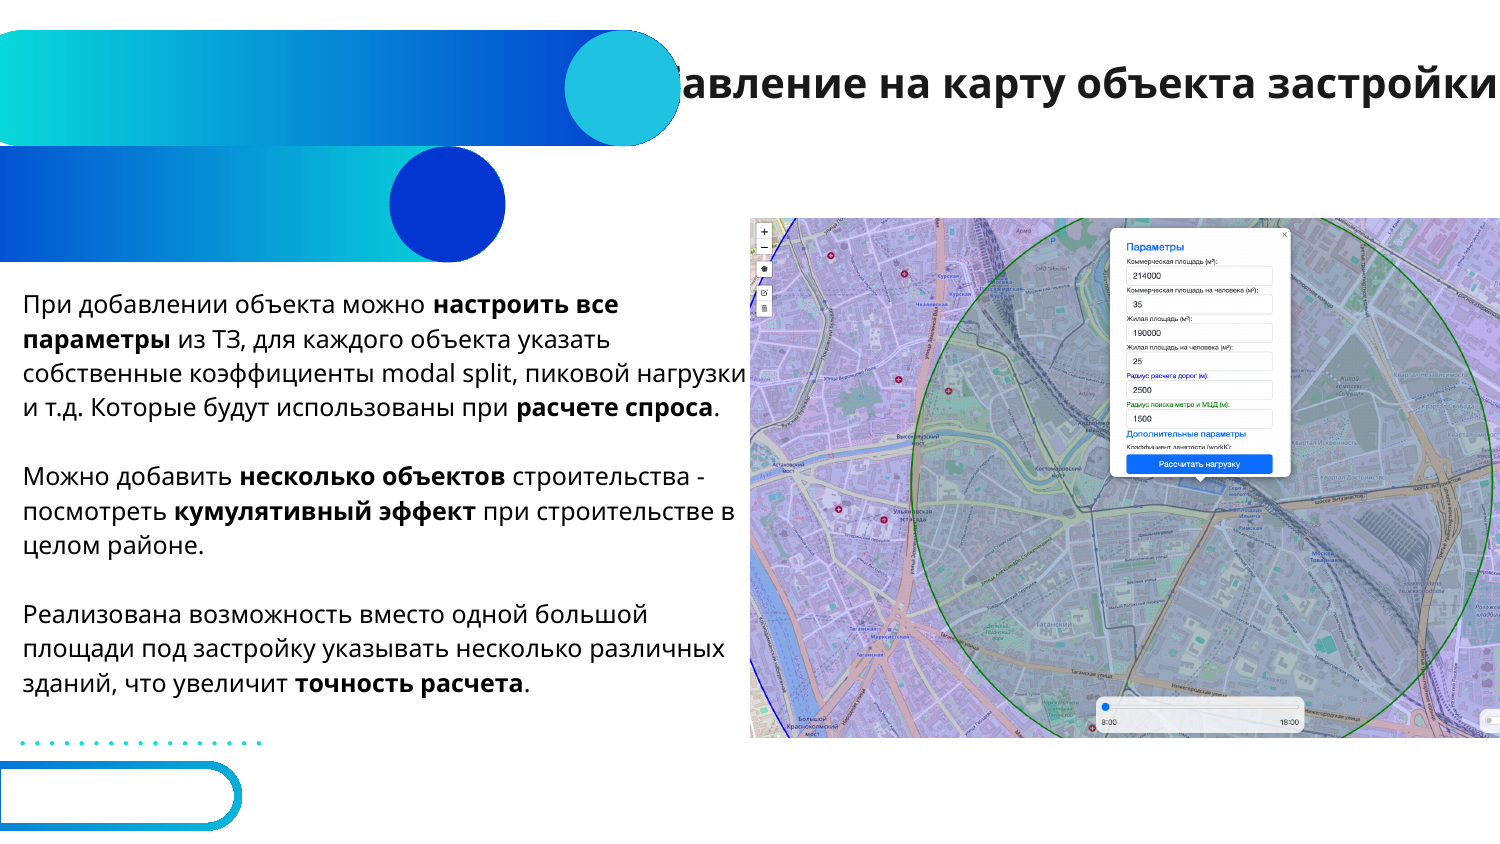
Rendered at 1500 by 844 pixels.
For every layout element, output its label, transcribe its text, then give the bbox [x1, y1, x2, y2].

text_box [0, 146, 506, 263]
title Добавление на карту объекта застройки [687, 41, 1500, 136]
picture [749, 217, 1500, 738]
subtitle При добавлении объекта можно настроить все параметры из ТЗ, для каждого объекта указать собственные коэффициенты modal split, пиковой нагрузки и т.д. Которые будут использованы при расчете спроса. Можно добавить несколько объектов строительства - посмотреть кумулятивный эффект при строительстве в целом районе. Реализована возможность вместо одной большой площади под застройку указывать несколько различных зданий, что увеличит точность расчета. [7, 269, 769, 760]
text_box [0, 30, 681, 147]
